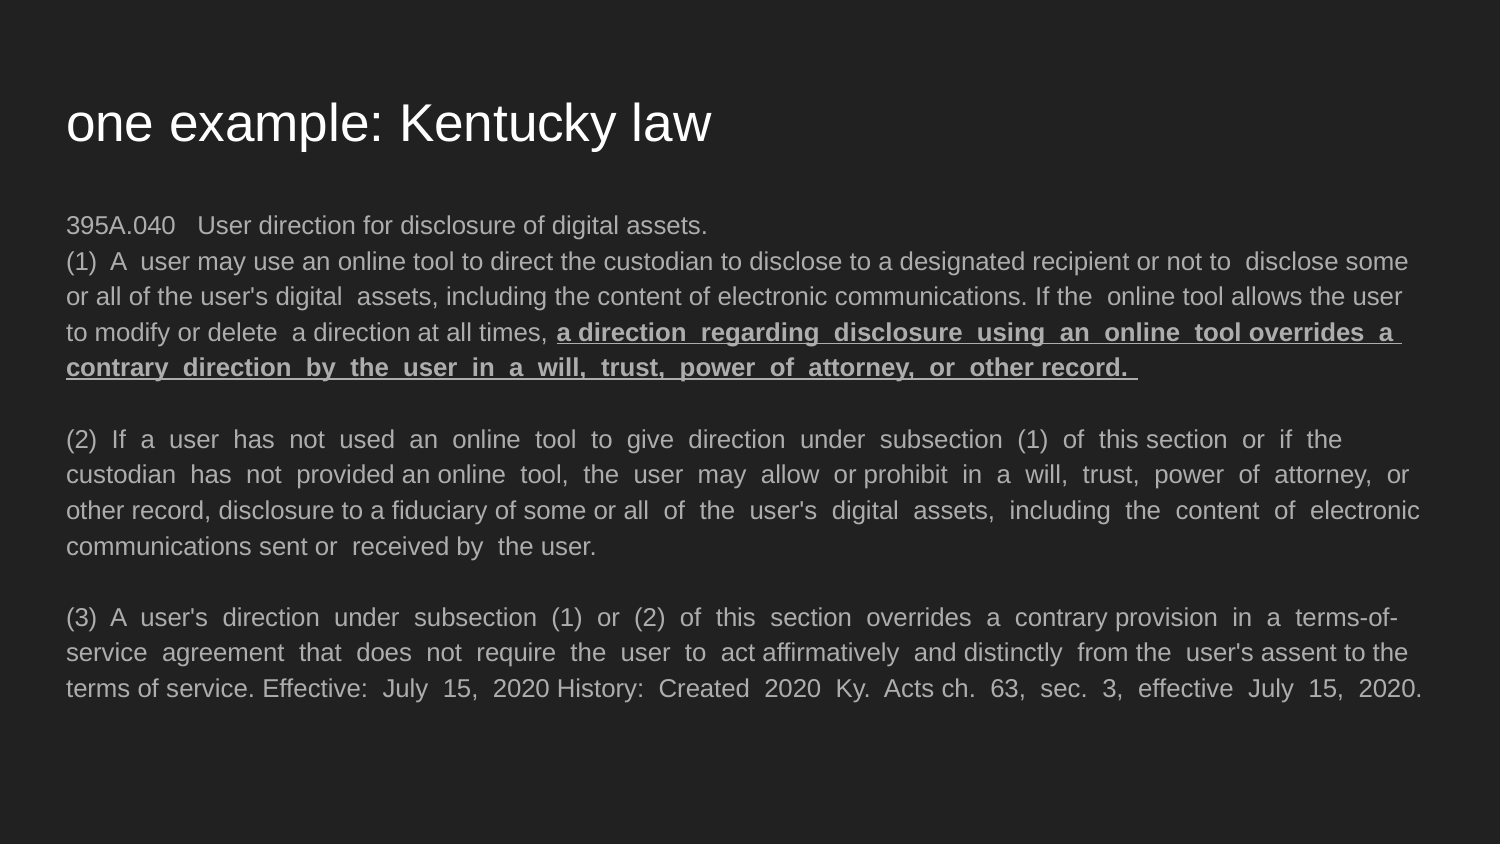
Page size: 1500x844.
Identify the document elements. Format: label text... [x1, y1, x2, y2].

list 395A.040 User direction for disclosure of digital assets. (1) A user may use an online tool to direct the custodian to disclose to a designated recipient or not to disclose some or all of the user's digital assets, including the content of electronic communications. If the online tool allows the user to modify or delete a direction at all times, a direction regarding disclosure using an online tool overrides a contrary direction by the user in a will, trust, power of attorney, or other record. (2) If a user has not used an online tool to give direction under subsection (1) of this section or if the custodian has not provided an online tool, the user may allow or prohibit in a will, trust, power of attorney, or other record, disclosure to a fiduciary of some or all of the user's digital assets, including the content of electronic communications sent or received by the user. (3) A user's direction under subsection (1) or (2) of this section overrides a contrary provision in a terms-of-service agreement that does not require the user to act affirmatively and distinctly from the user's assent to the terms of service. Effective: July 15, 2020 History: Created 2020 Ky. Acts ch. 63, sec. 3, effective July 15, 2020. [51, 189, 1449, 750]
title one example: Kentucky law [51, 72, 1449, 167]
